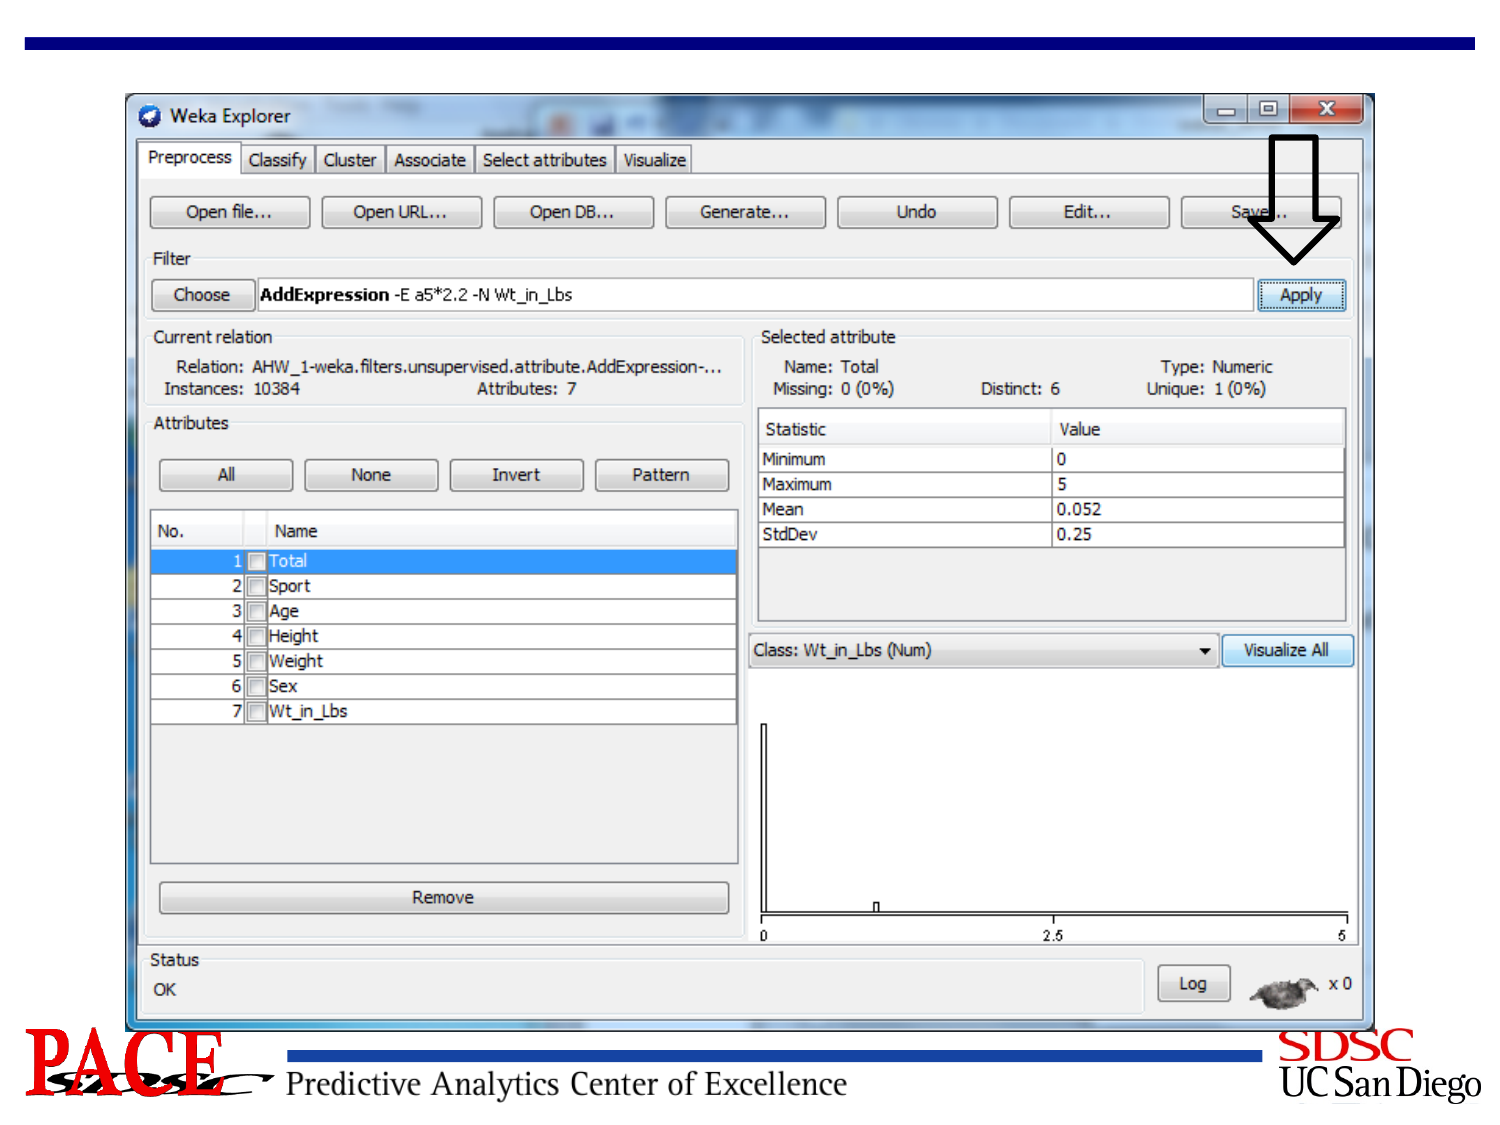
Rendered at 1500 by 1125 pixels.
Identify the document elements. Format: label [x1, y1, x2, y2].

picture [1279, 1066, 1481, 1104]
picture [286, 1064, 858, 1103]
picture [25, 93, 1413, 1101]
